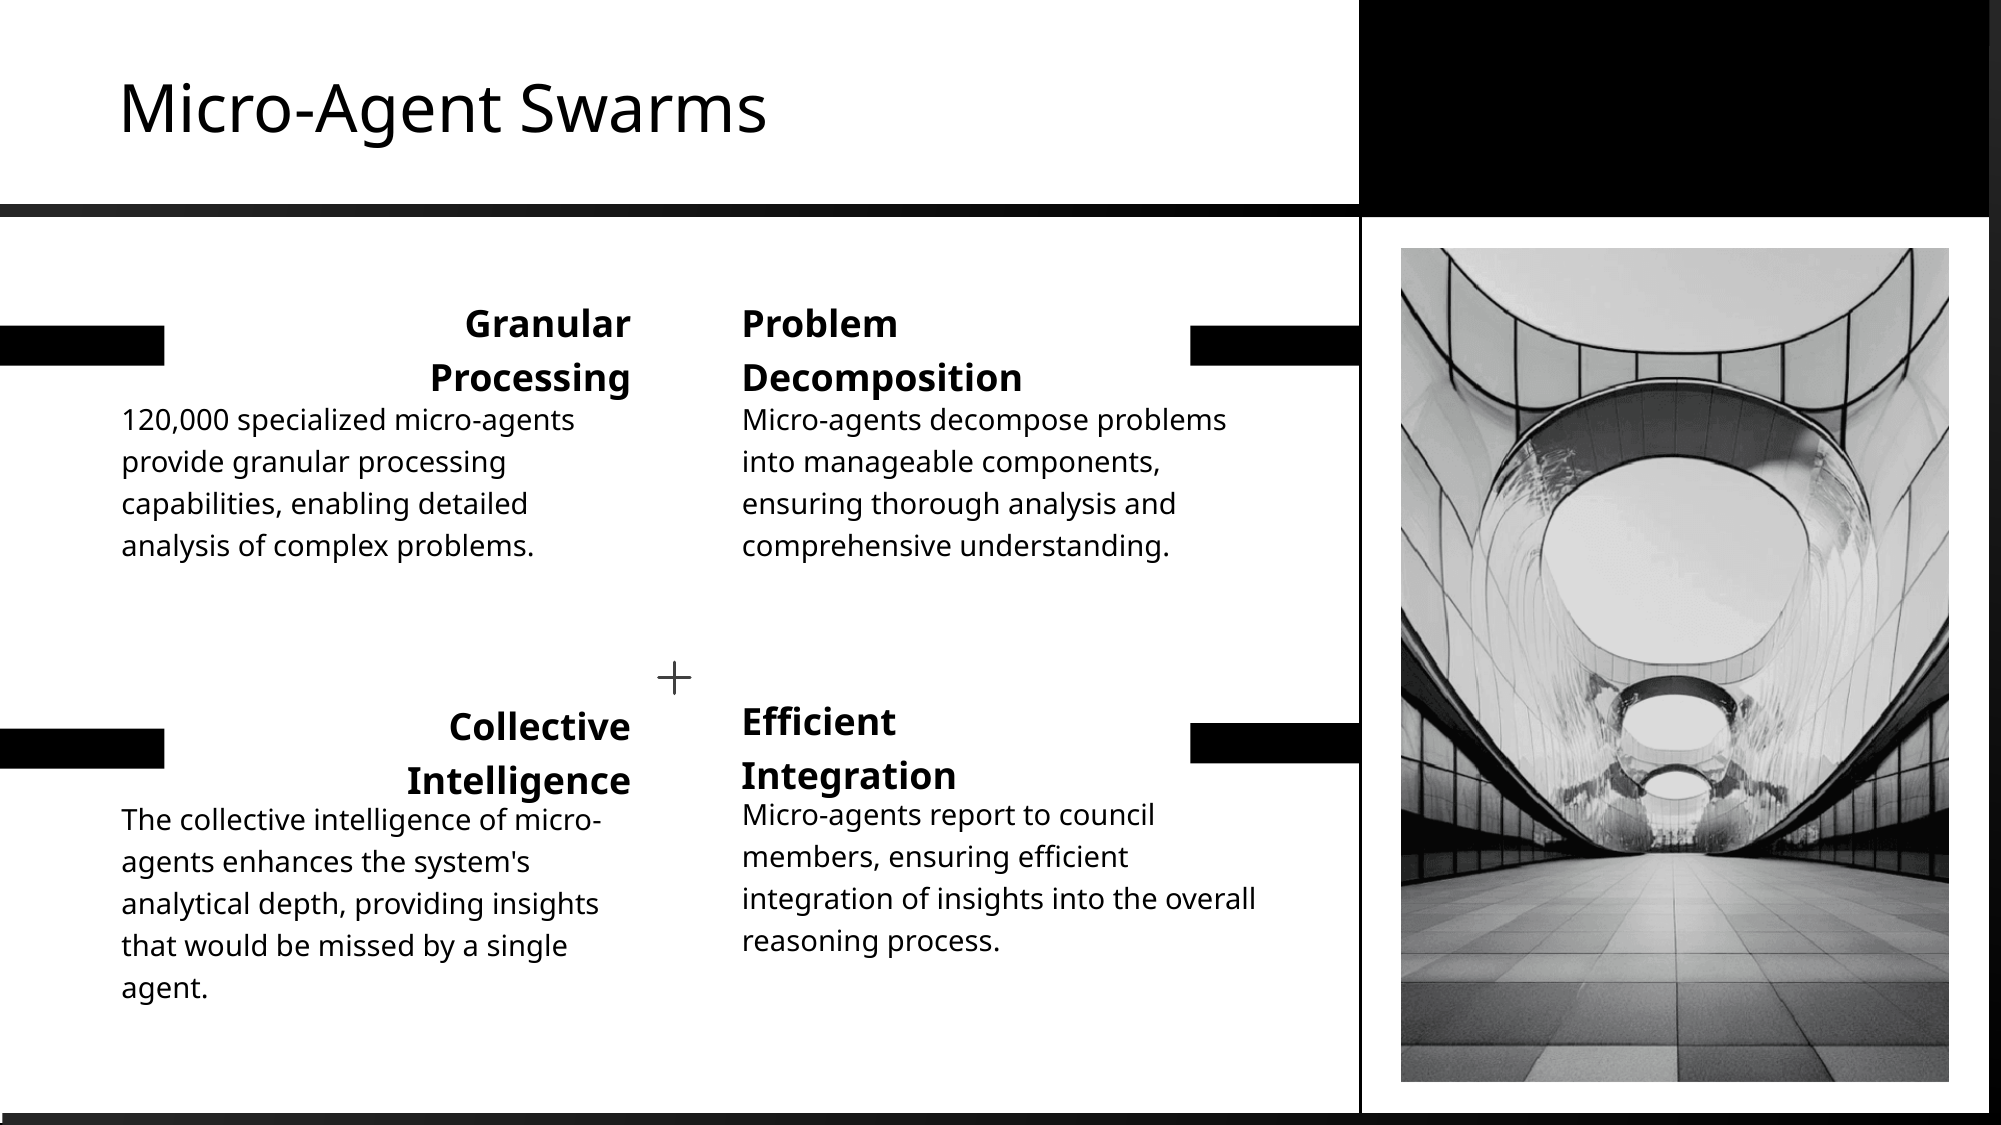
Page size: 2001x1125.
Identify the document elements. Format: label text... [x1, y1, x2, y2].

text_box 120,000 specialized micro-agents provide granular processing capabilities, enabling detailed analysis of complex problems. [106, 387, 654, 570]
text_box [1190, 325, 1361, 366]
picture [1401, 248, 1949, 1083]
text_box [0, 728, 165, 769]
text_box The collective intelligence of micro-agents enhances the system's analytical depth, providing insights that would be missed by a single agent. [106, 787, 654, 1012]
text_box Micro-agents report to council members, ensuring efficient integration of insights into the overall reasoning process. [726, 781, 1274, 965]
text_box [0, 0, 1361, 204]
text_box Micro-agents decompose problems into manageable components, ensuring thorough analysis and comprehensive understanding. [726, 387, 1274, 570]
text_box [0, 204, 1361, 217]
text_box Micro-Agent Swarms [103, 42, 856, 159]
text_box Granular Processing [262, 298, 647, 393]
text_box Problem Decomposition [726, 298, 1111, 393]
text_box [1190, 723, 1361, 764]
text_box [653, 656, 696, 700]
text_box [0, 217, 1361, 1125]
text_box [2, 1113, 2000, 1125]
text_box Collective Intelligence [262, 701, 647, 796]
text_box Efficient Integration [726, 695, 1111, 790]
text_box [0, 325, 165, 366]
text_box [1361, 0, 1989, 218]
text_box [1989, 0, 2000, 1113]
